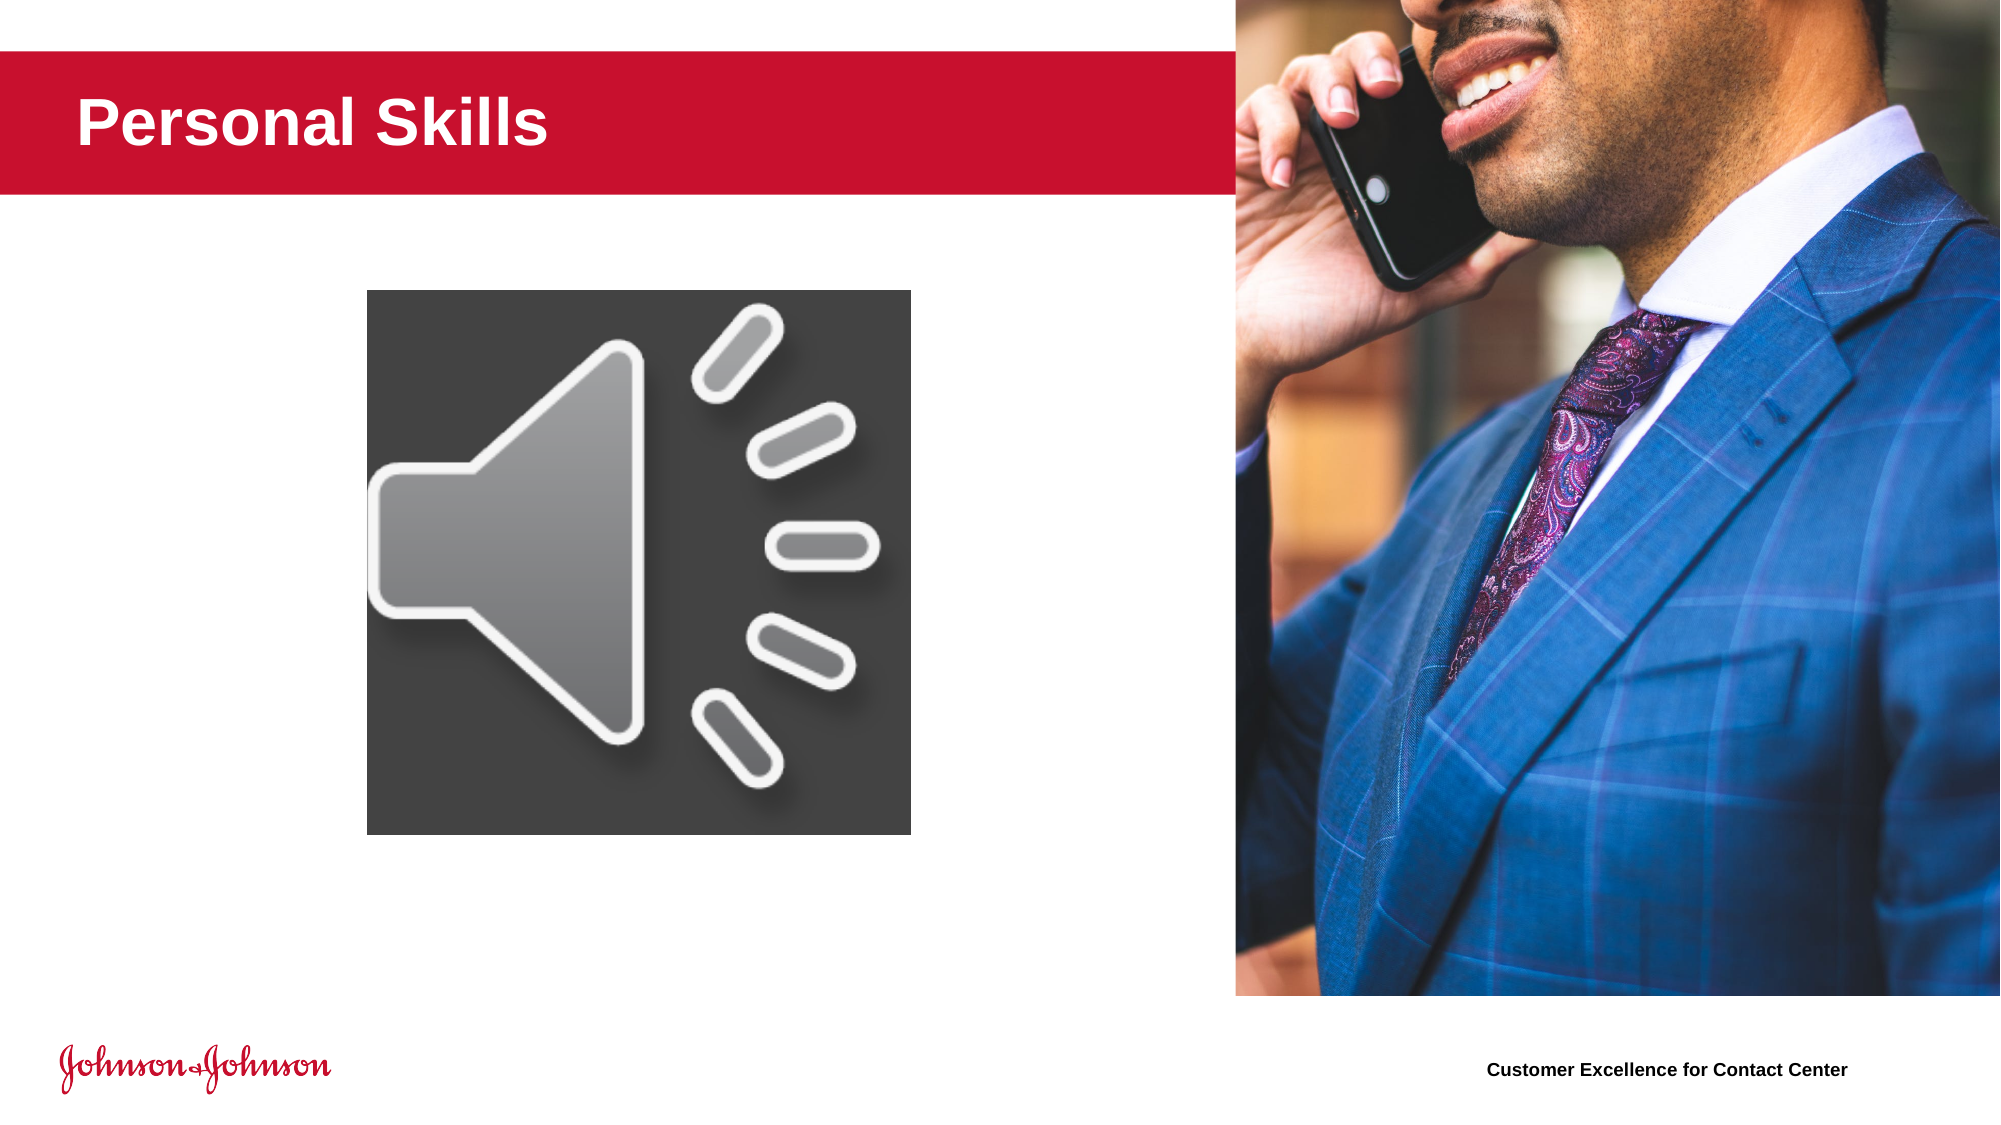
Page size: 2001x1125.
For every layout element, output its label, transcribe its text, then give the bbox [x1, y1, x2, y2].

picture [366, 289, 913, 836]
picture [59, 1044, 332, 1095]
text_box Personal Skills [61, 80, 1008, 168]
text_box [0, 50, 1235, 196]
picture [1235, 0, 2000, 996]
